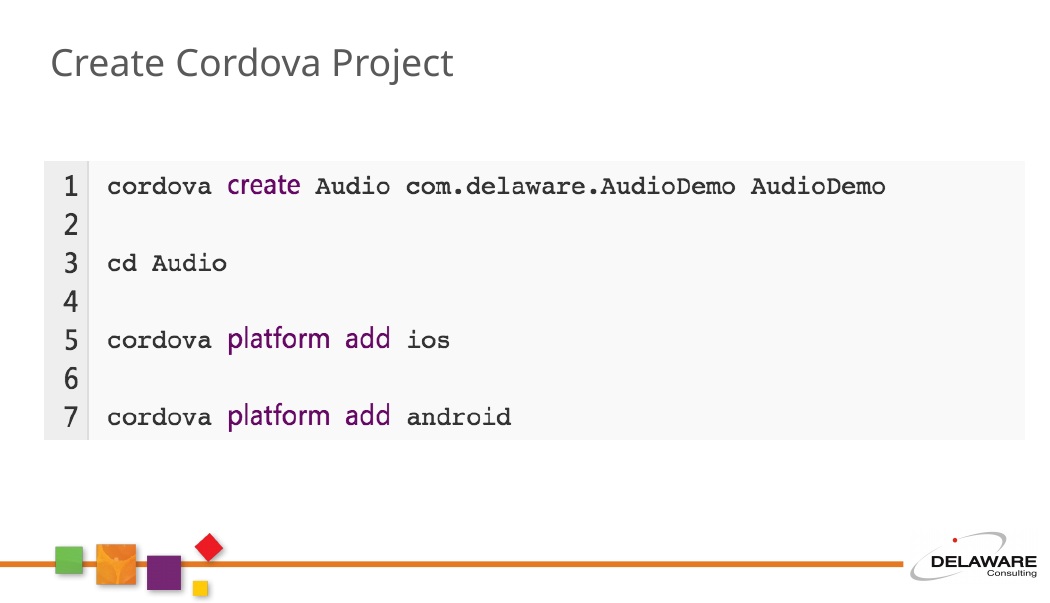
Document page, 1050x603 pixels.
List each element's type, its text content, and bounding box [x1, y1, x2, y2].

picture [44, 161, 1026, 440]
picture [41, 527, 242, 603]
list Create Cordova Project [44, 19, 844, 104]
picture [909, 529, 1038, 584]
